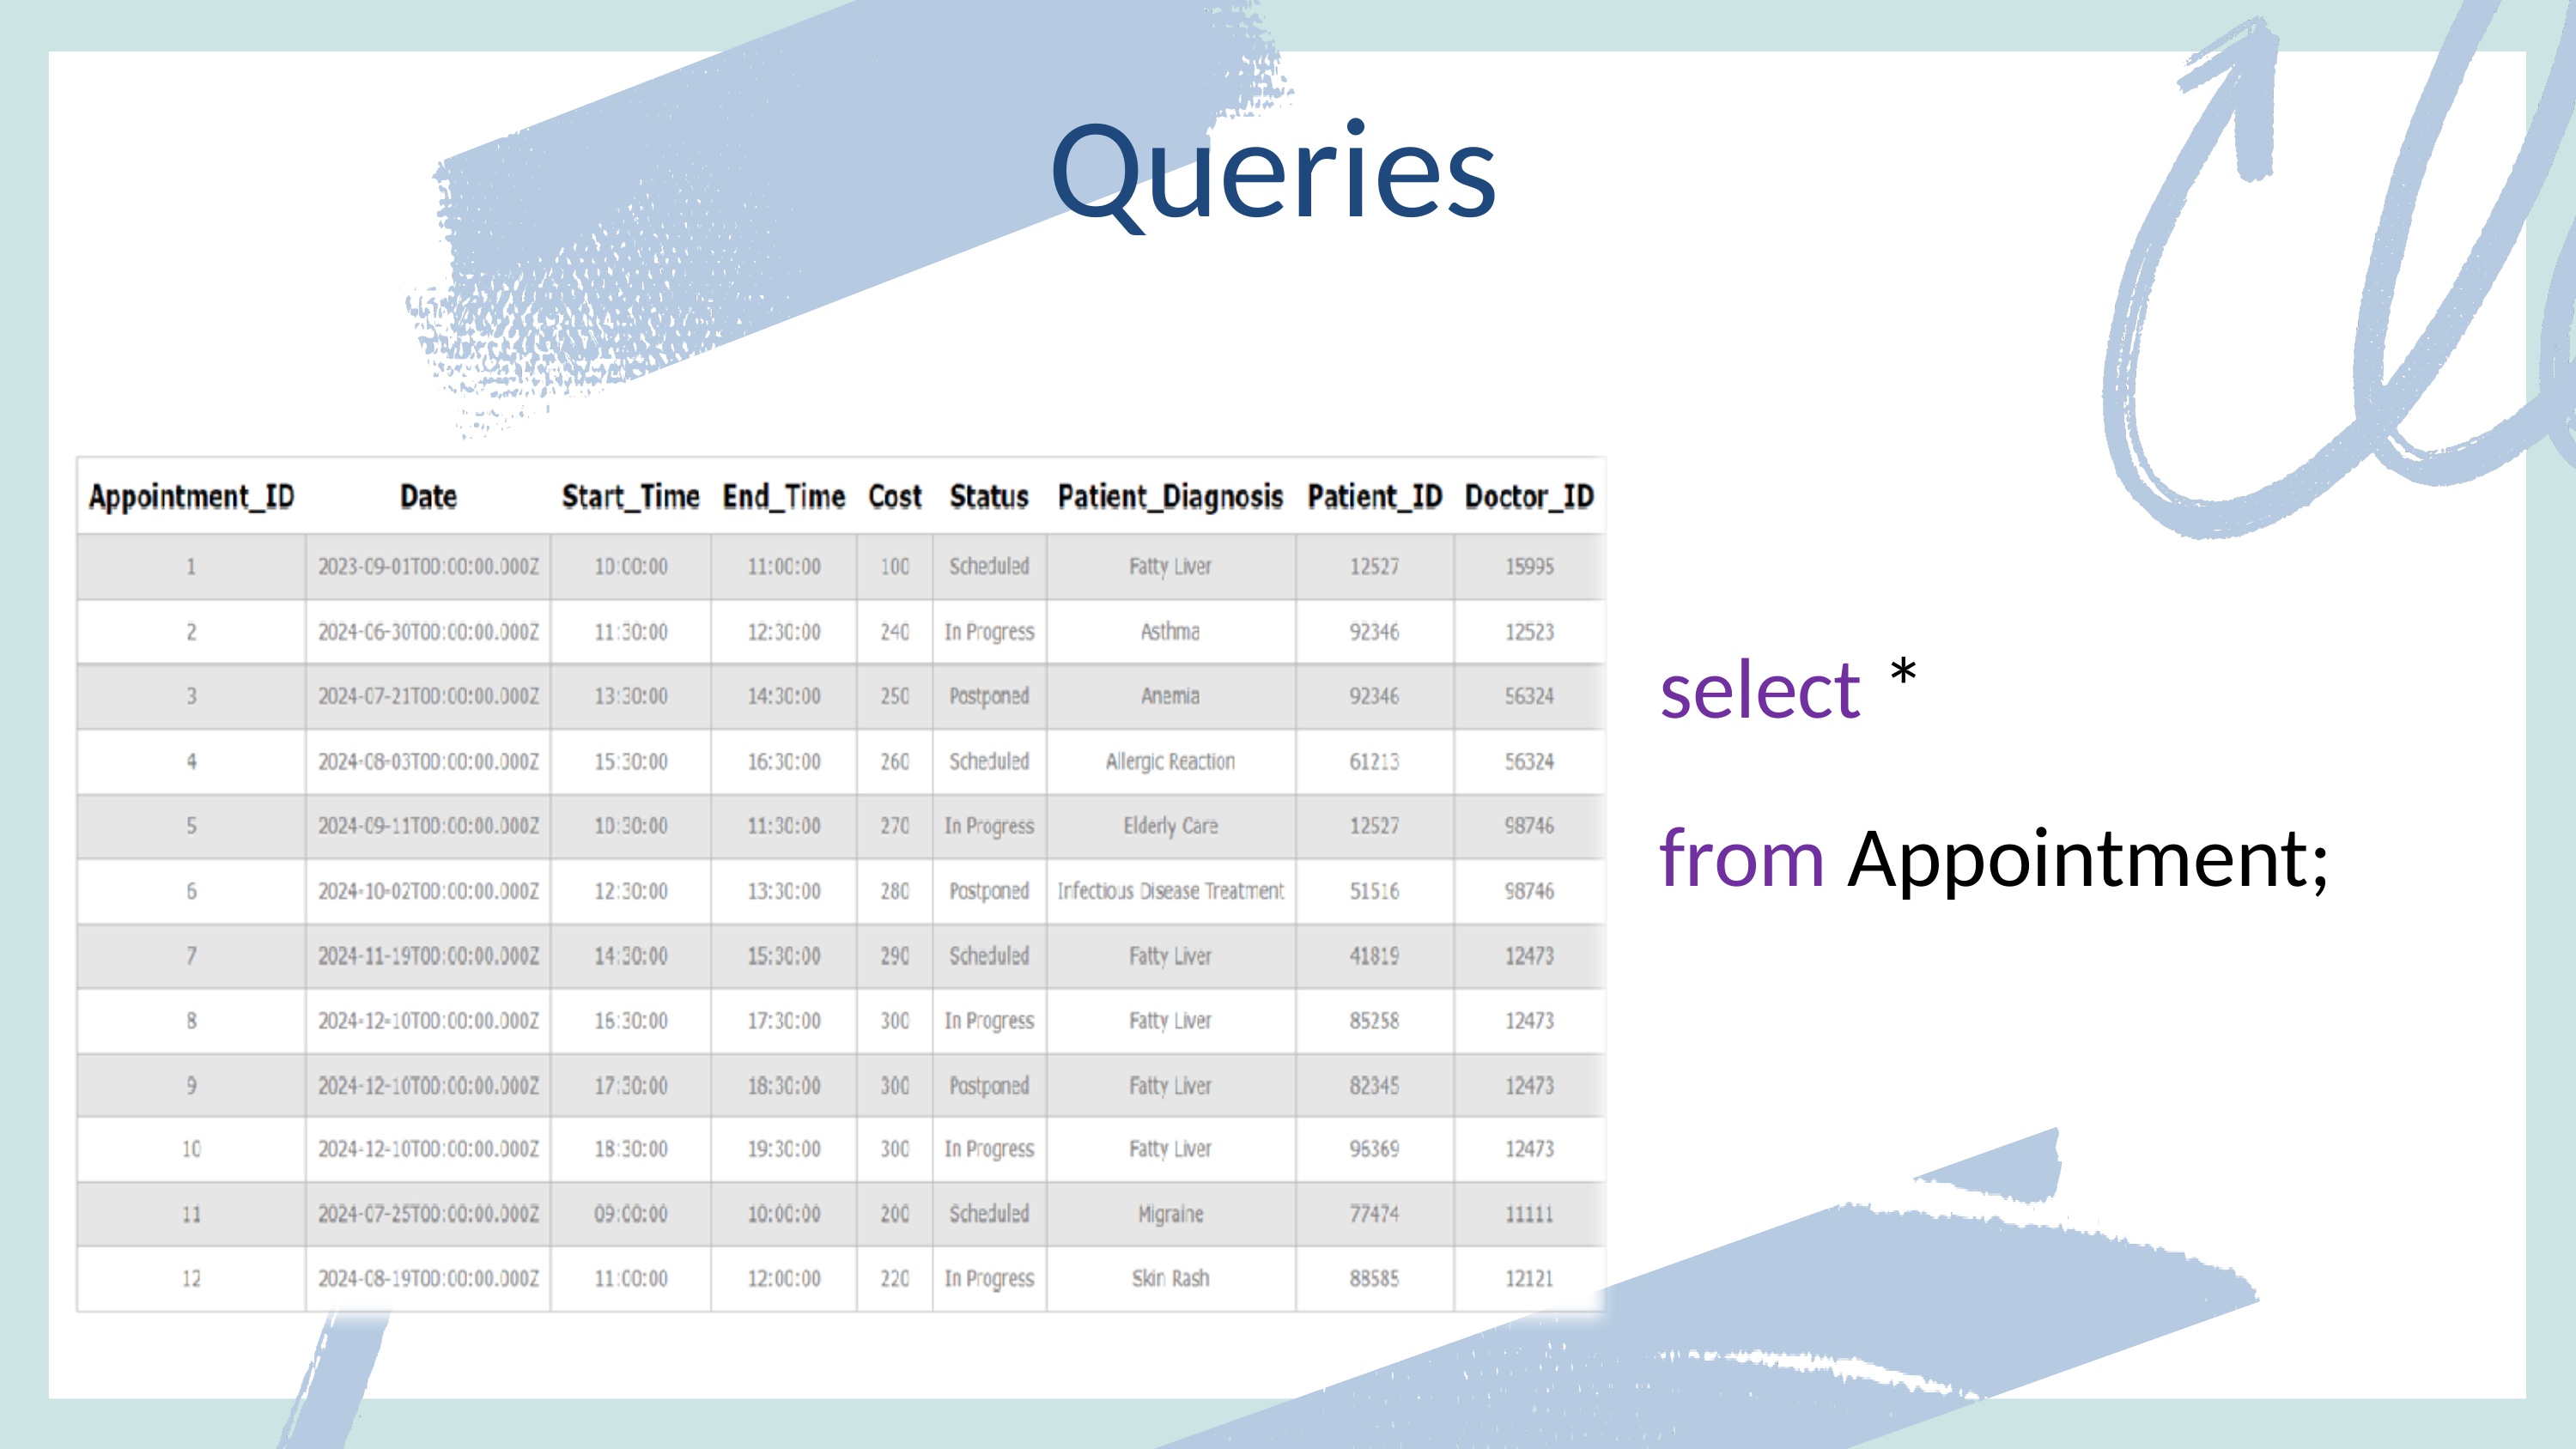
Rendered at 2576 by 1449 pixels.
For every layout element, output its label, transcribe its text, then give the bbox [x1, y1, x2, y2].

text_box [2100, 0, 2576, 541]
text_box [1153, 1063, 2314, 1449]
text_box [714, 0, 1280, 55]
text_box [0, 913, 549, 1449]
text_box [361, 124, 964, 434]
text_box select * from Appointment; [1646, 573, 2377, 963]
text_box Queries [536, 55, 2012, 252]
picture [47, 435, 1619, 1334]
